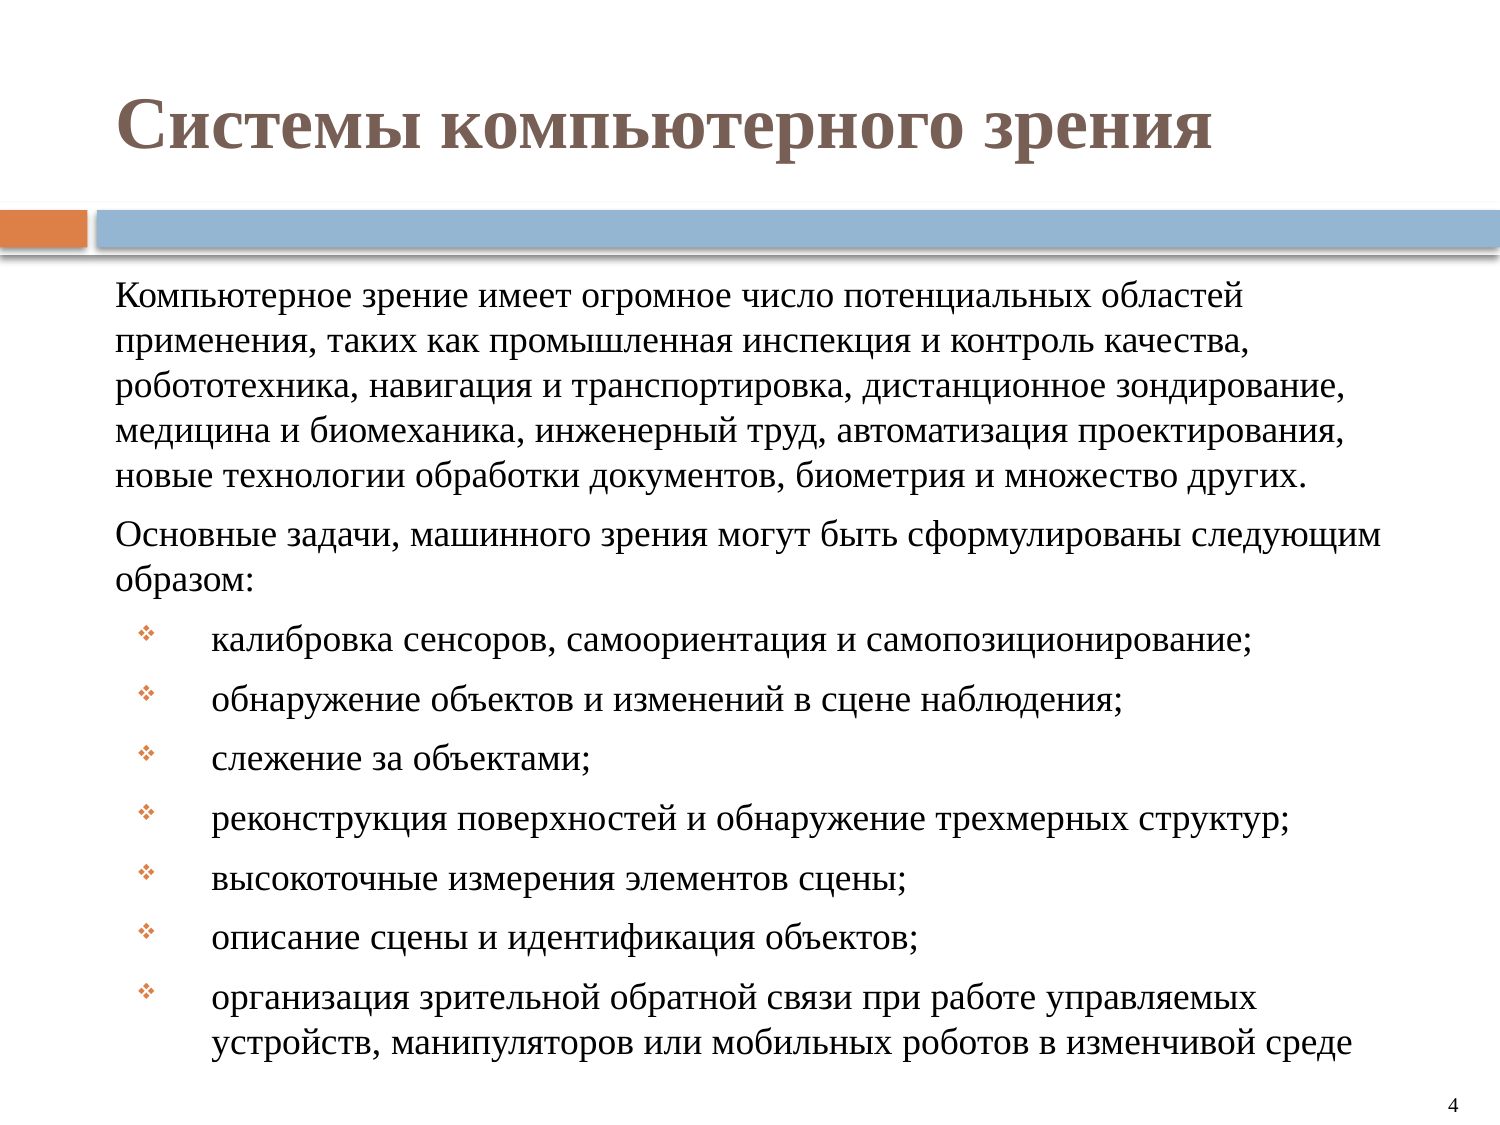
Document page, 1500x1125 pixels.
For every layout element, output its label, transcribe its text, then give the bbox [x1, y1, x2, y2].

title Системы компьютерного зрения [100, 37, 1438, 200]
slide_number 4 [1409, 1084, 1497, 1125]
list Компьютерное зрение имеет огромное число потенциальных областей применения, таких как промышленная инспекция и контроль качества, робототехника, навигация и транспортировка, дистанционное зондирование, медицина и биомеханика, инженерный труд, автоматизация проектирования, новые технологии обработки документов, биометрия и множество других. Основные задачи, машинного зрения могут быть сформулированы следующим образом: калибровка сенсоров, самоориентация и самопозиционирование; обнаружение объектов и изменений в сцене наблюдения; слежение за объектами; реконструкция поверхностей и обнаружение трехмерных структур; высокоточные измерения элементов сцены; описание сцены и идентификация объектов; организация зрительной обратной связи при работе управляемых устройств, манипуляторов или мобильных роботов в изменчивой среде [100, 262, 1438, 1000]
